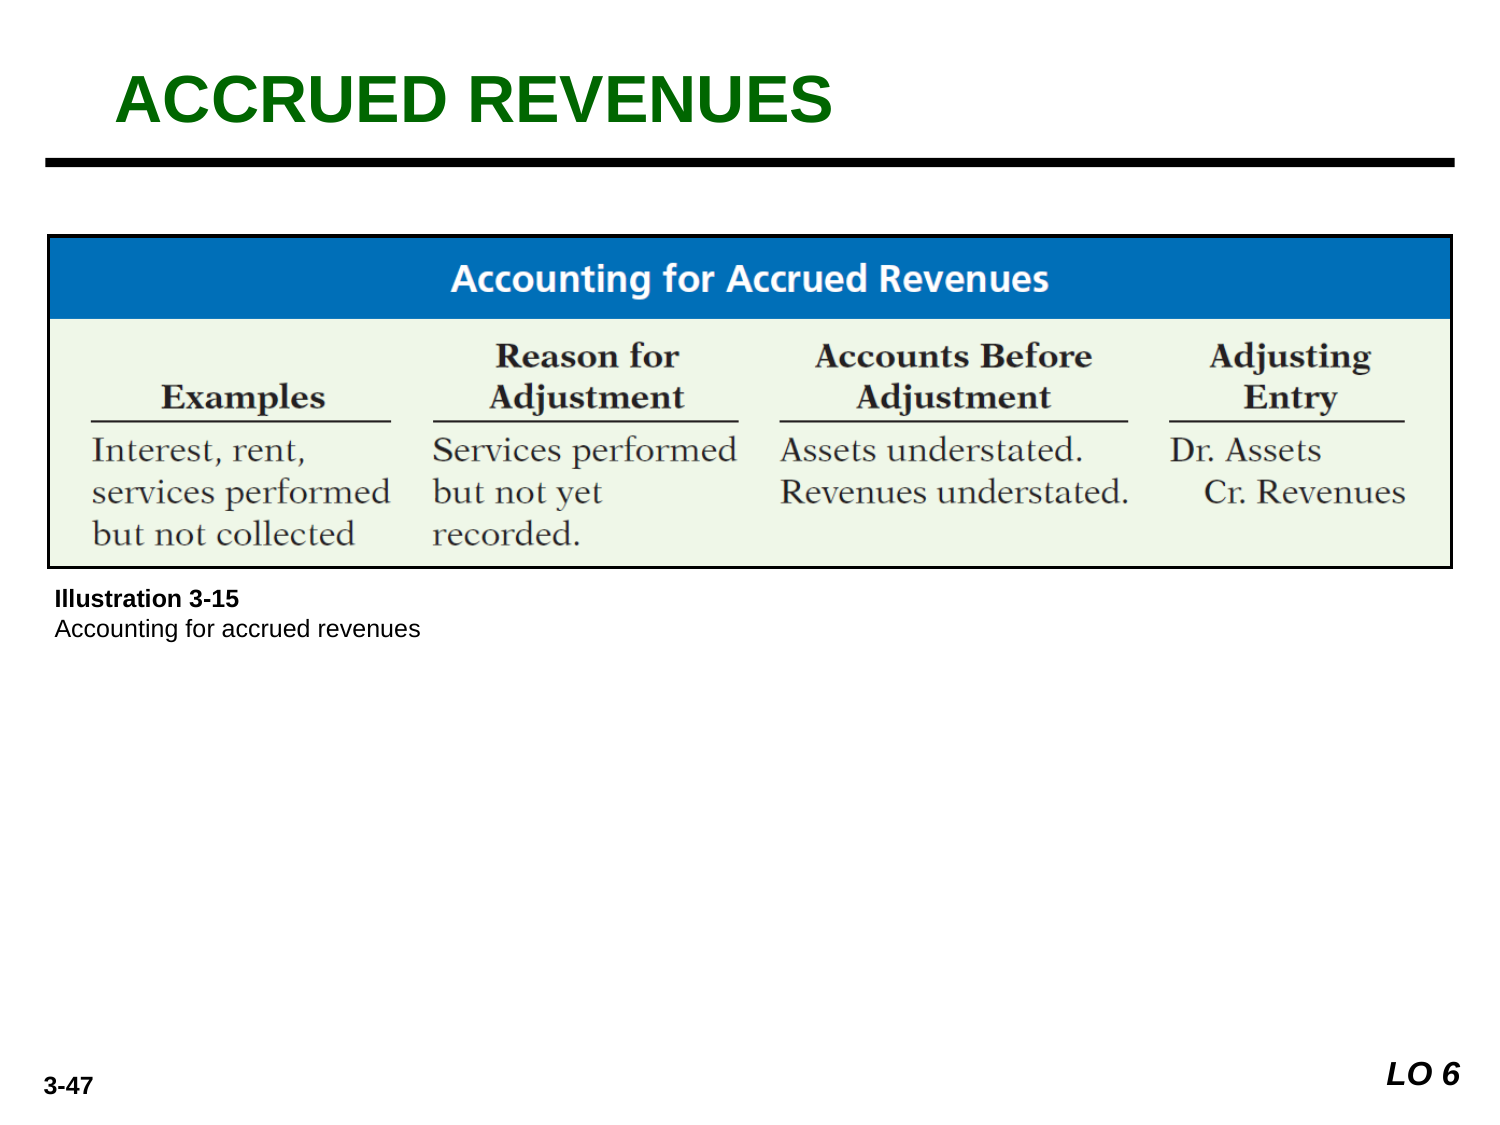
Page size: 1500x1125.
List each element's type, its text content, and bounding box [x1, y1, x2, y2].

text_box Illustration 3-15 Accounting for accrued revenues [39, 575, 603, 651]
picture [49, 237, 1451, 566]
text_box ACCRUED REVENUES [99, 50, 1450, 142]
text_box LO 6 [1362, 1044, 1475, 1100]
